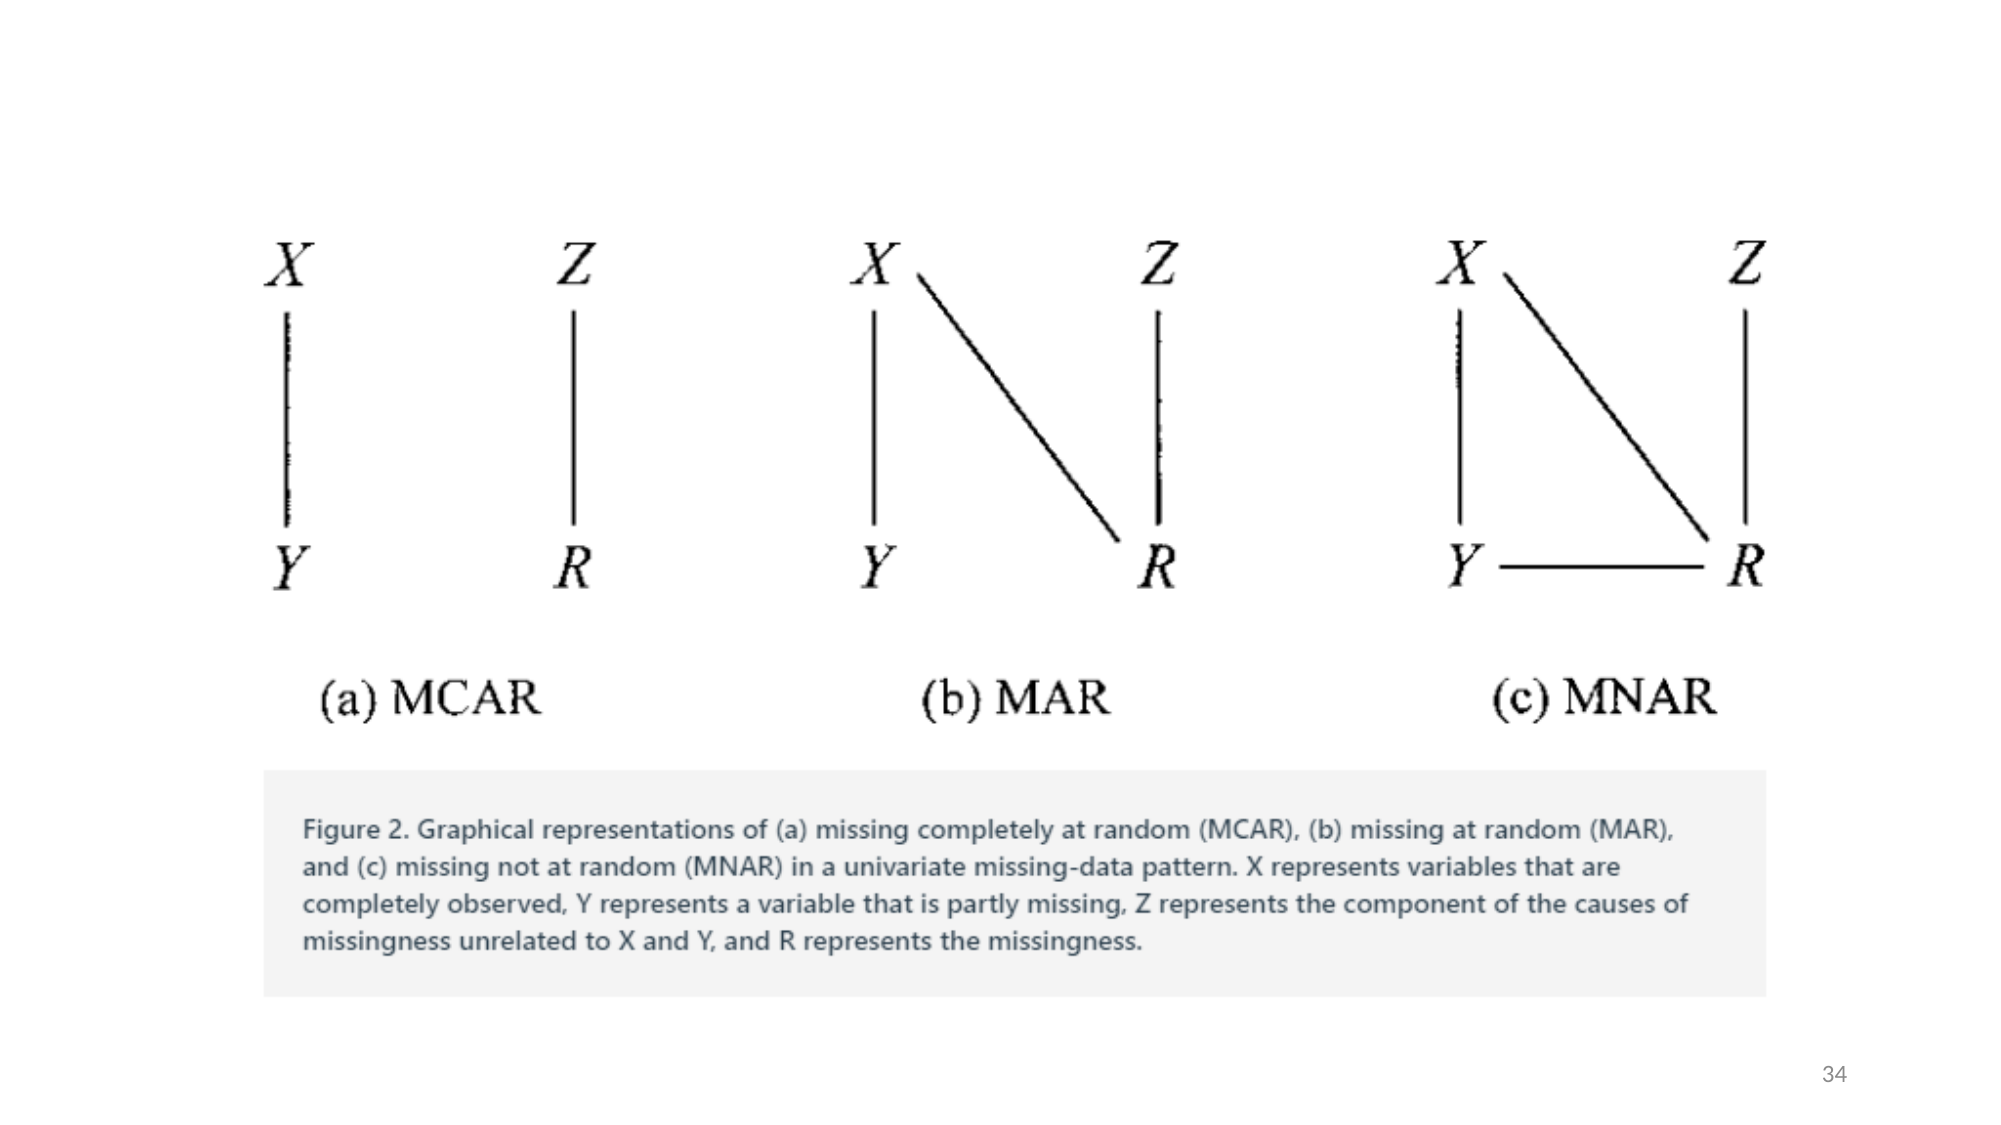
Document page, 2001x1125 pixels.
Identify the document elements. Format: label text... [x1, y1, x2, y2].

picture [233, 208, 1794, 1009]
slide_number 34 [1412, 1042, 1863, 1103]
